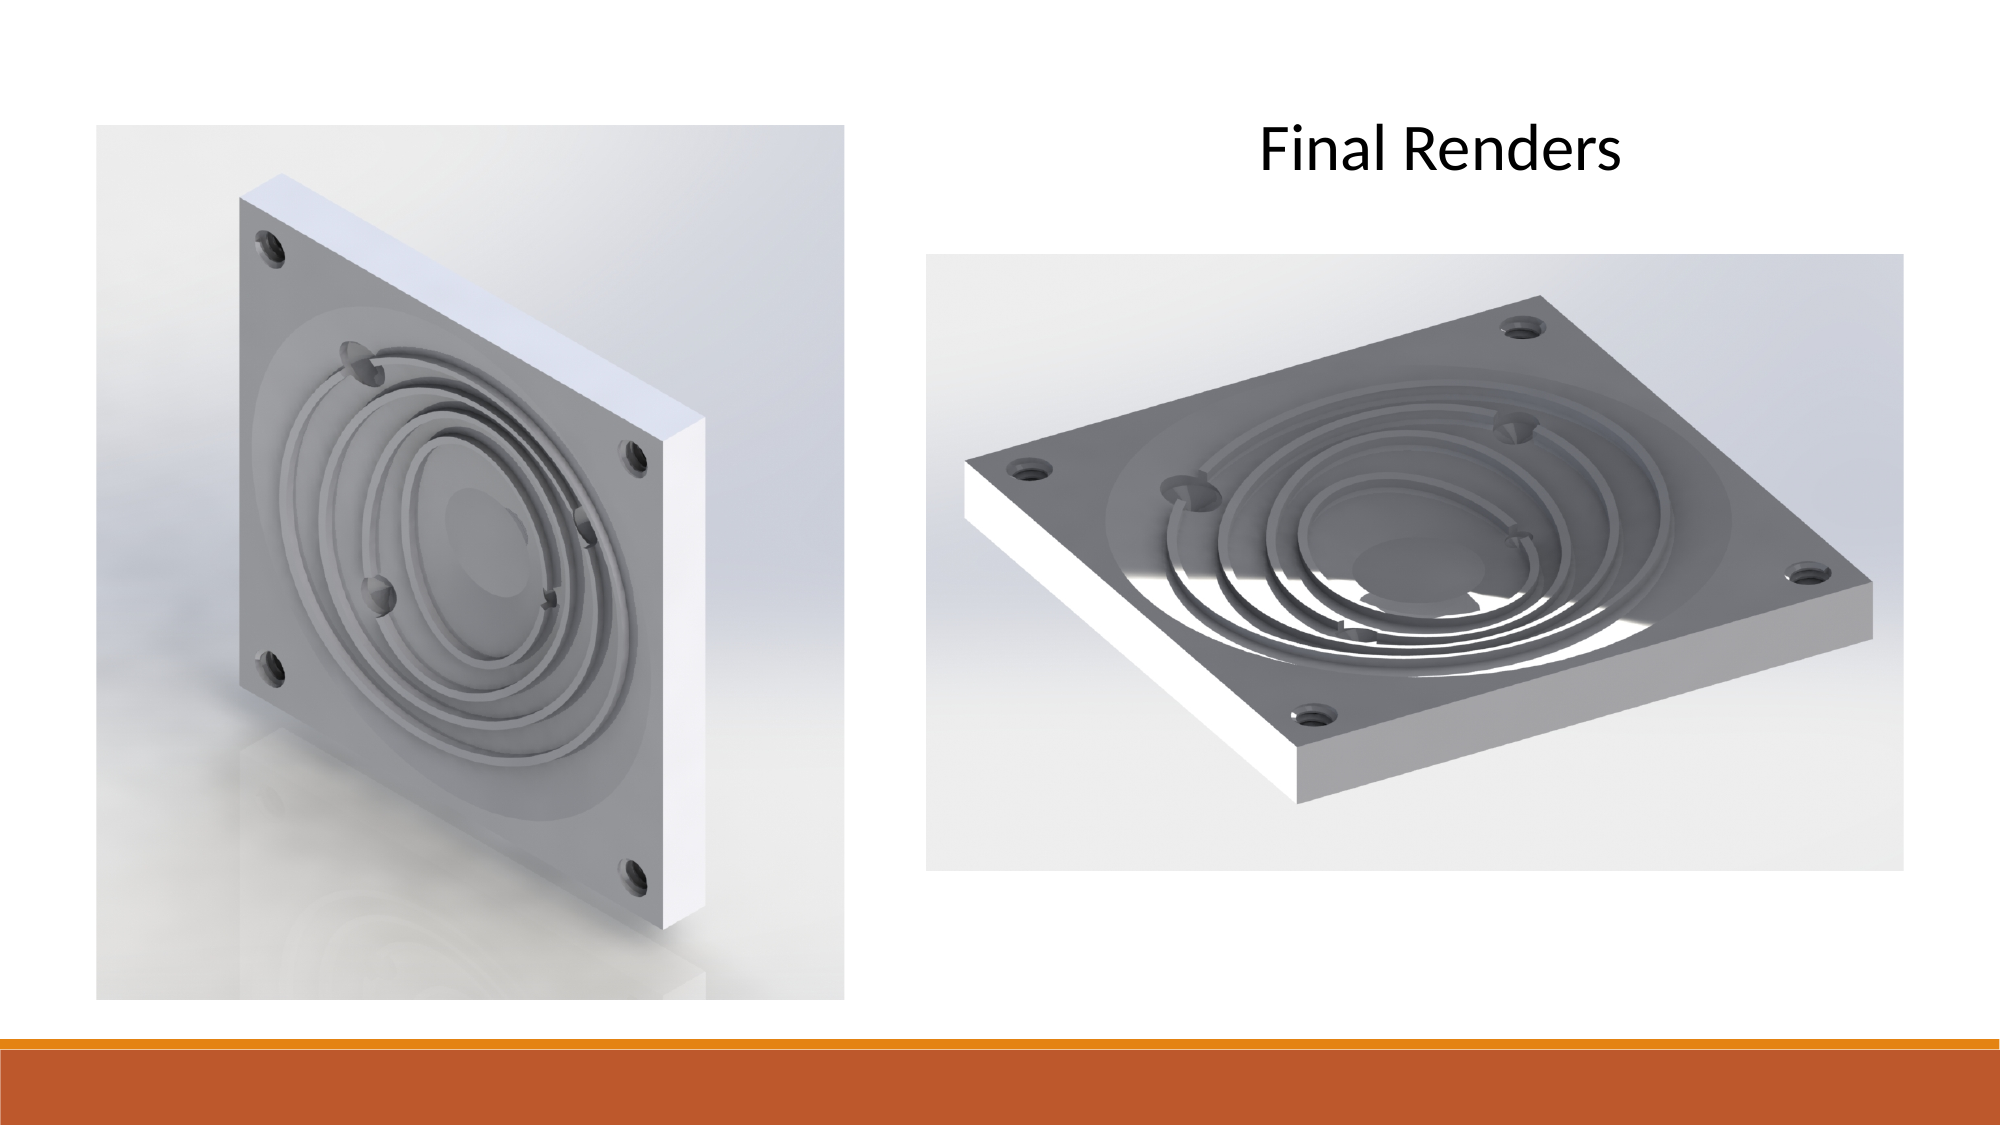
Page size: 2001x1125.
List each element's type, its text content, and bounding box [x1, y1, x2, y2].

picture [925, 254, 1905, 871]
picture [95, 124, 845, 1001]
text_box Final Renders [1067, 95, 1816, 191]
